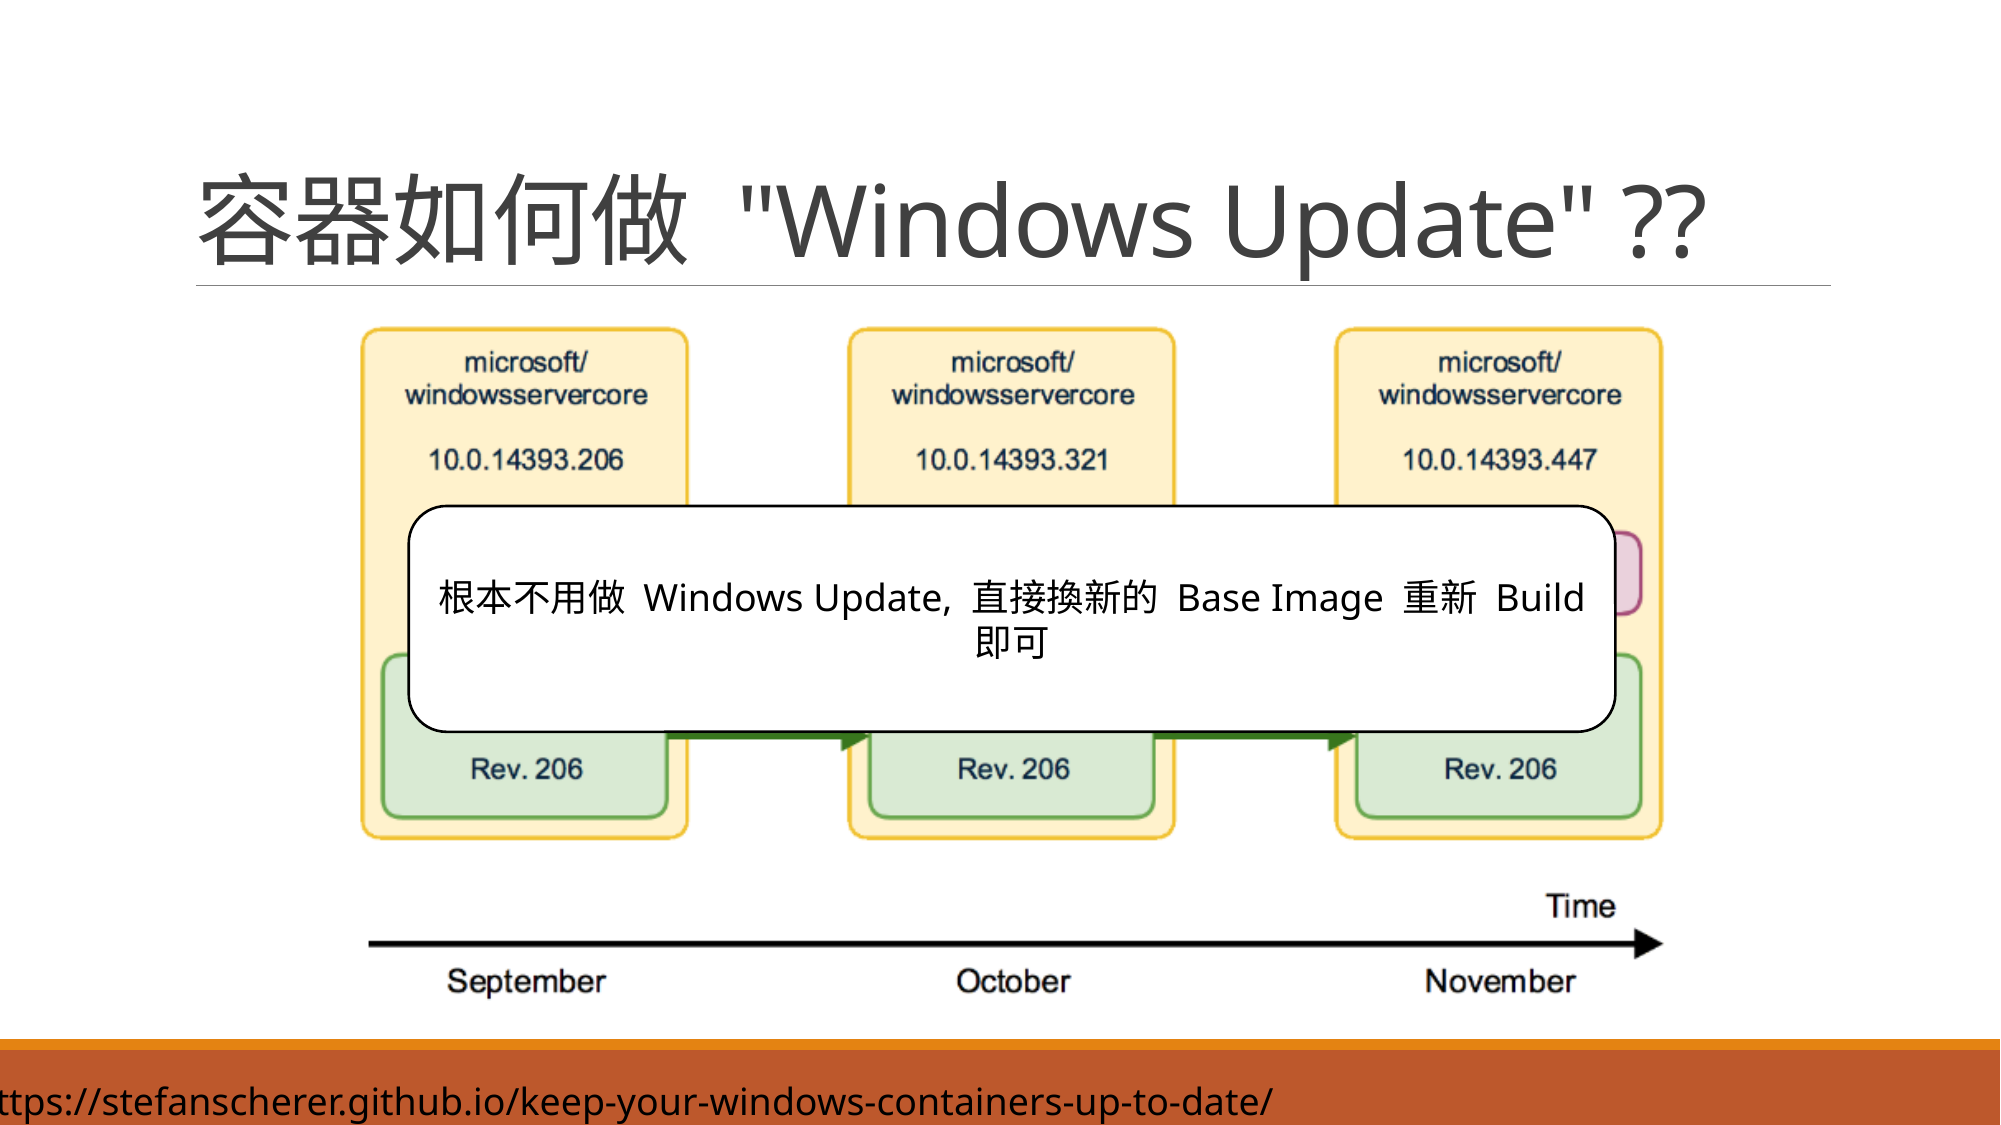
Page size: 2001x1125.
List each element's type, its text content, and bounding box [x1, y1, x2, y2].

text_box https://stefanscherer.github.io/keep-your-windows-containers-up-to-date/ [0, 1070, 1290, 1125]
title 容器如何做 "Windows Update" ?? [180, 47, 1830, 285]
picture [331, 302, 1679, 1004]
